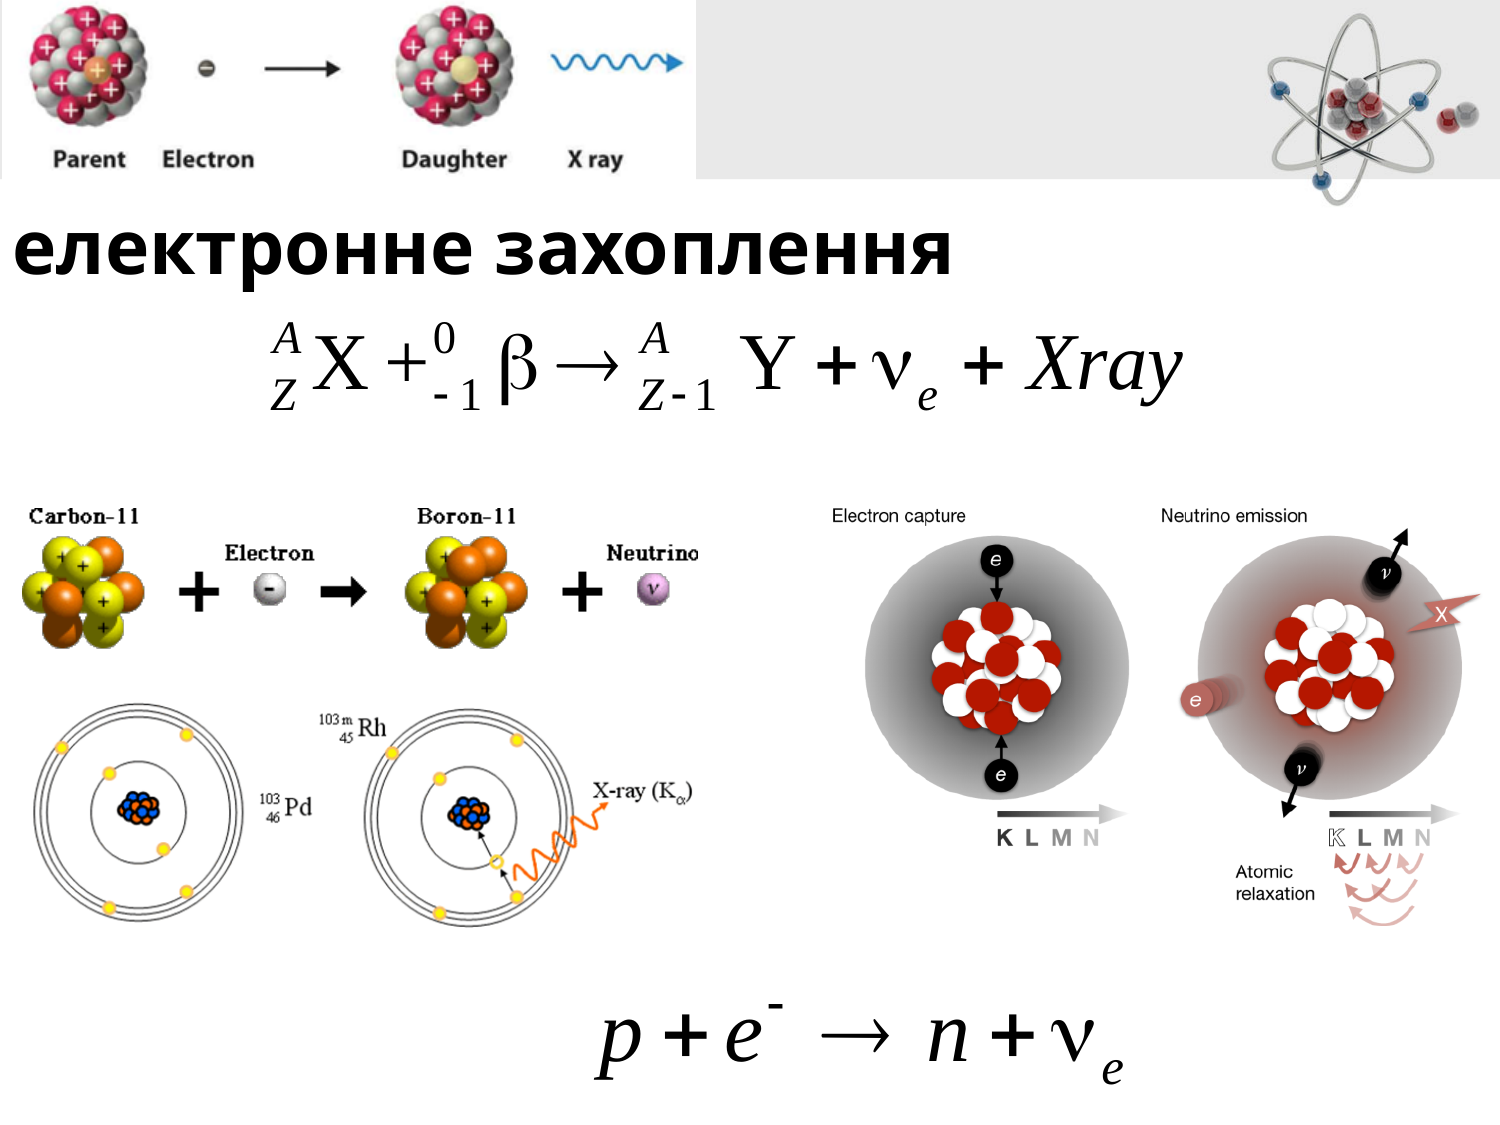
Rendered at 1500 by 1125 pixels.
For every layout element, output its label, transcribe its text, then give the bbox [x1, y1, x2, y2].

text_box електронне захоплення [0, 192, 971, 298]
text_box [265, 310, 1189, 417]
picture [0, 0, 1500, 1125]
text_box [584, 975, 1129, 1092]
